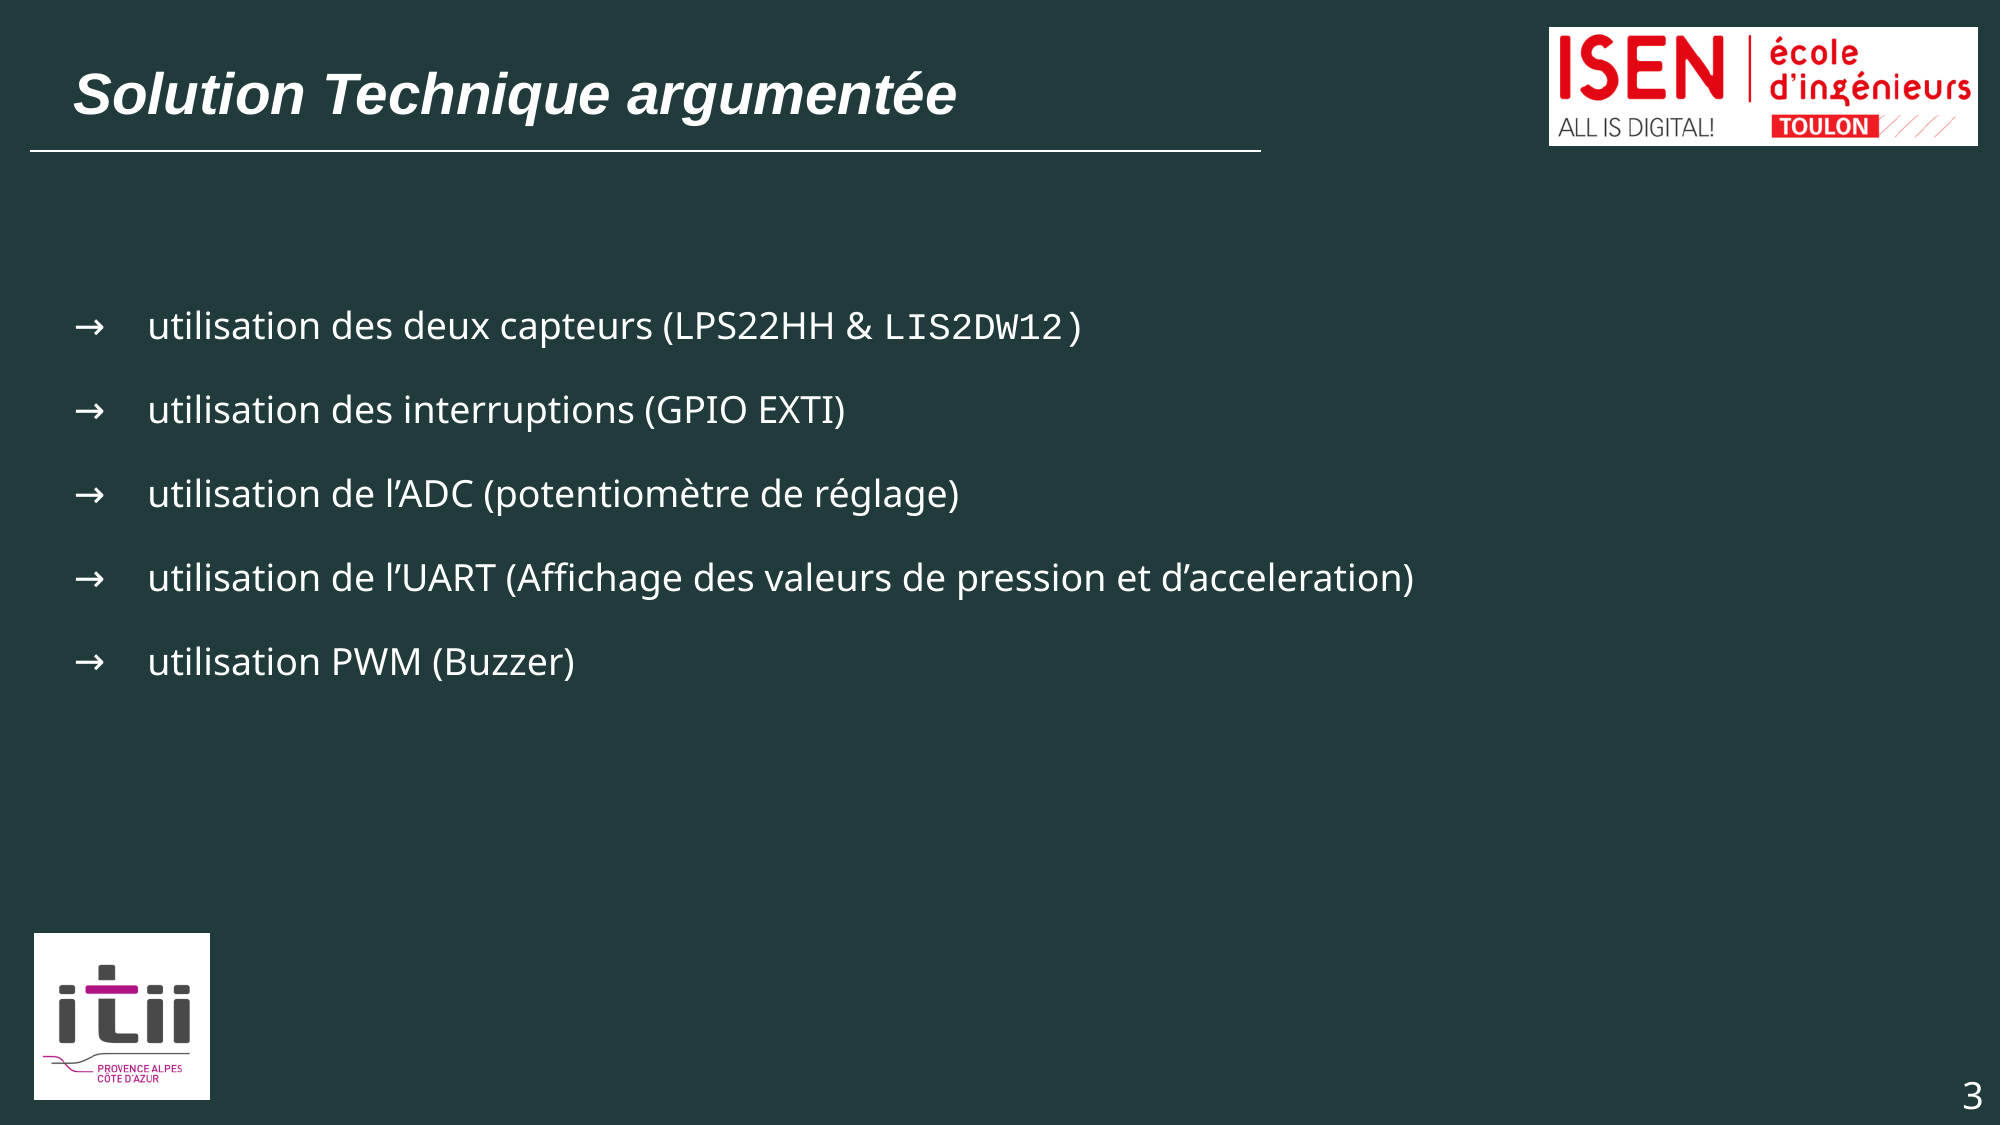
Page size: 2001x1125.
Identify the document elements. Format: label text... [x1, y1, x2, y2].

title Solution Technique argumentée [73, 63, 1928, 251]
picture [34, 932, 210, 1100]
text_box 3 [1947, 1064, 2000, 1125]
list utilisation des deux capteurs (LPS22HH & LIS2DW12) utilisation des interruptions (GPIO EXTI) utilisation de l’ADC (potentiomètre de réglage) utilisation de l’UART (Affichage des valeurs de pression et d’acceleration) utilisation PWM (Buzzer) [73, 284, 1927, 906]
picture [1548, 27, 1978, 147]
